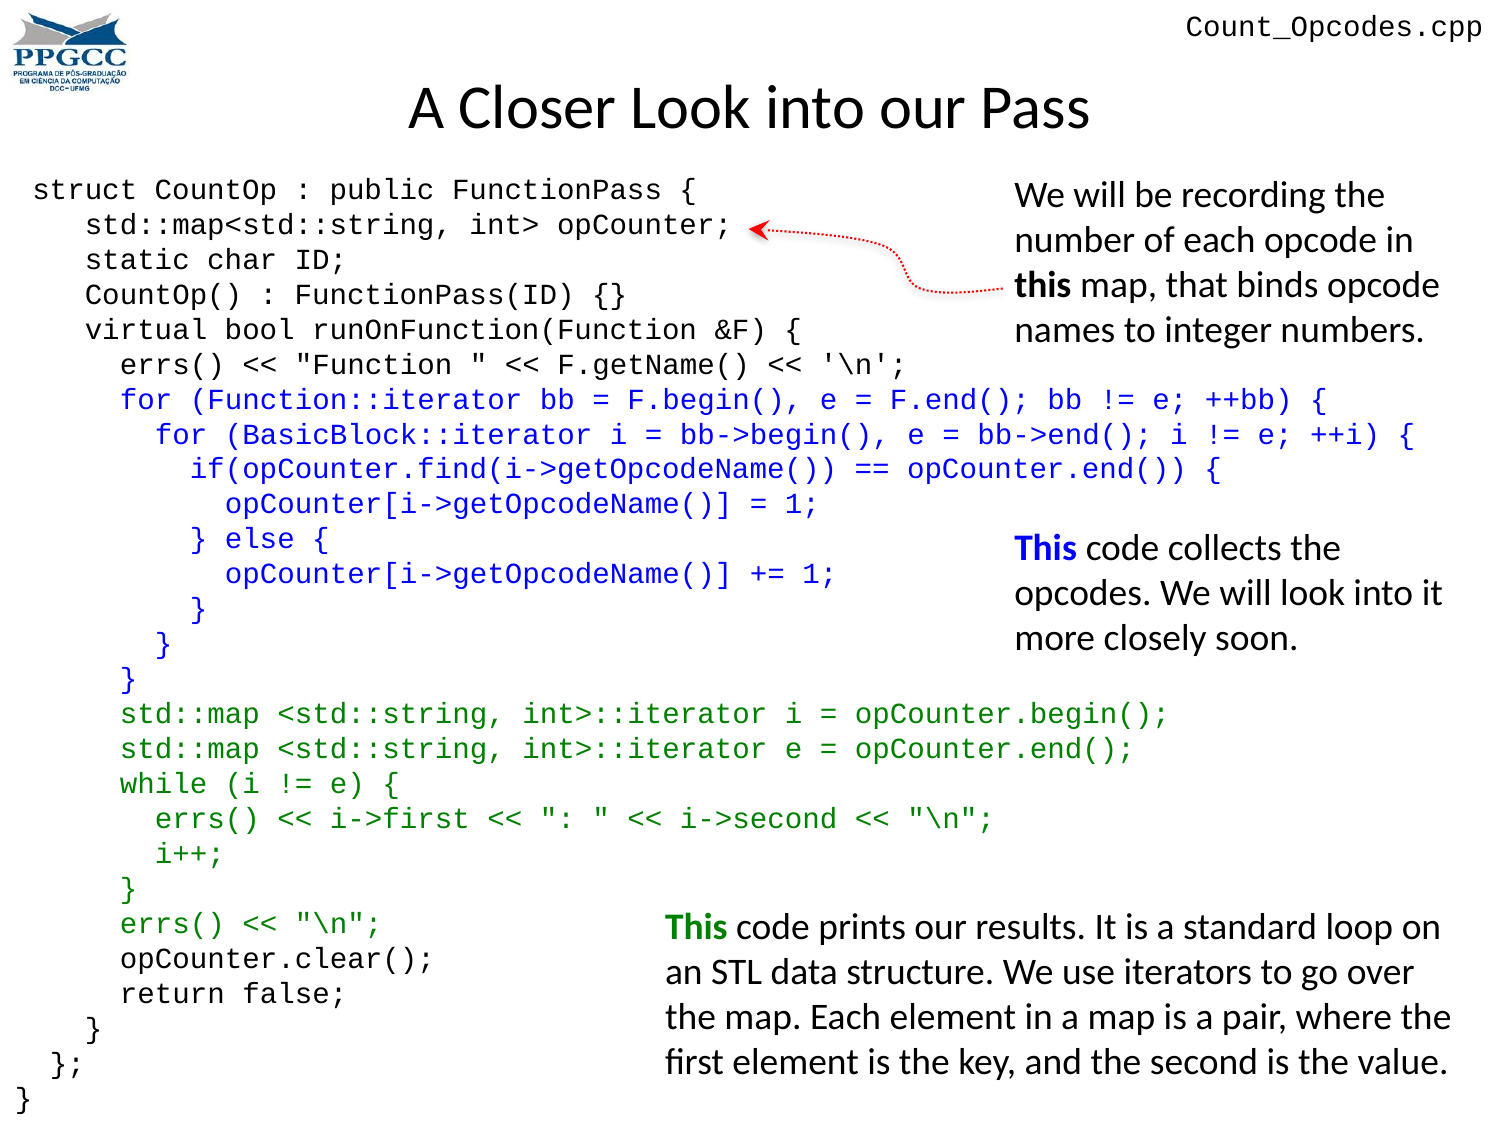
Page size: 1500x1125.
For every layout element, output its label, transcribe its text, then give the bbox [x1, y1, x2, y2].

title A Closer Look into our Pass [75, 45, 1425, 162]
text_box This code prints our results. It is a standard loop on an STL data structure. We use iterators to go over the map. Each element in a map is a pair, where the first element is the key, and the second is the value. [650, 894, 1479, 1090]
text_box Count_Opcodes.cpp [1170, 0, 1499, 50]
text_box struct CountOp : public FunctionPass { std::map<std::string, int> opCounter; static char ID; CountOp() : FunctionPass(ID) {} virtual bool runOnFunction(Function &F) { errs() << "Function " << F.getName() << '\n'; for (Function::iterator bb = F.begin(), e = F.end(); bb != e; ++bb) { for (BasicBlock::iterator i = bb->begin(), e = bb->end(); i != e; ++i) { if(opCounter.find(i->getOpcodeName()) == opCounter.end()) { opCounter[i->getOpcodeName()] = 1; } else { opCounter[i->getOpcodeName()] += 1; } } } std::map <std::string, int>::iterator i = opCounter.begin(); std::map <std::string, int>::iterator e = opCounter.end(); while (i != e) { errs() << i->first << ": " << i->second << "\n"; i++; } errs() << "\n"; opCounter.clear(); return false; } }; } [0, 162, 1445, 1122]
picture [9, 9, 130, 94]
text_box We will be recording the number of each opcode in this map, that binds opcode names to integer numbers. [999, 162, 1476, 358]
text_box [748, 219, 1003, 295]
text_box This code collects the opcodes. We will look into it more closely soon. [999, 515, 1476, 665]
